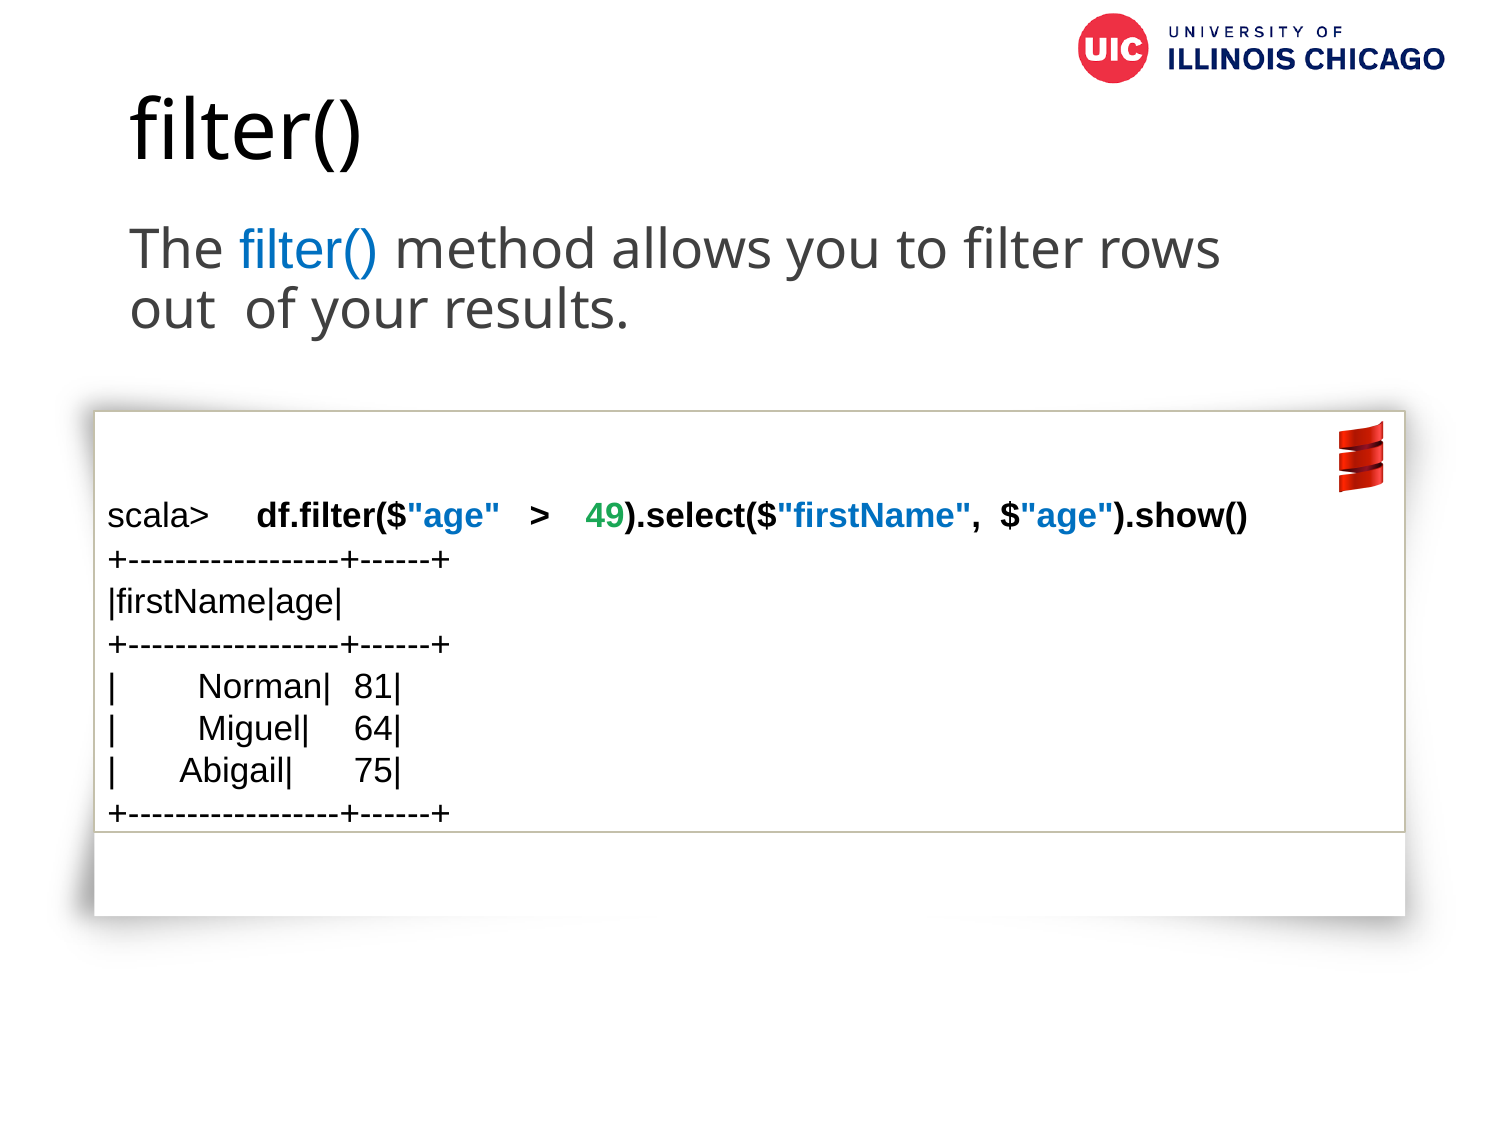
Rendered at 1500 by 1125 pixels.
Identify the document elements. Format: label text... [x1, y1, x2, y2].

text_box [1334, 420, 1384, 493]
text_box scala> df.filter($"age" > 49).select($"firstName", $"age").show() +-­‐-­‐-­‐-­‐-­‐-­‐-­‐-­‐-­‐+-­‐-­‐-­‐+ |firstName|age| +-­‐-­‐-­‐-­‐-­‐-­‐-­‐-­‐-­‐+-­‐-­‐-­‐+ | Norman| 81| | Miguel| 64| | Abigail| 75| +-­‐-­‐-­‐-­‐-­‐-­‐-­‐-­‐-­‐+-­‐-­‐-­‐+ [94, 410, 1405, 833]
text_box [43, 372, 1441, 954]
text_box [43, 348, 1456, 1011]
text_box [94, 410, 1406, 917]
text_box The filter() method allows you to filter rows out of your results. [127, 210, 1279, 340]
picture [1076, 11, 1448, 86]
title filter() [127, 30, 367, 210]
